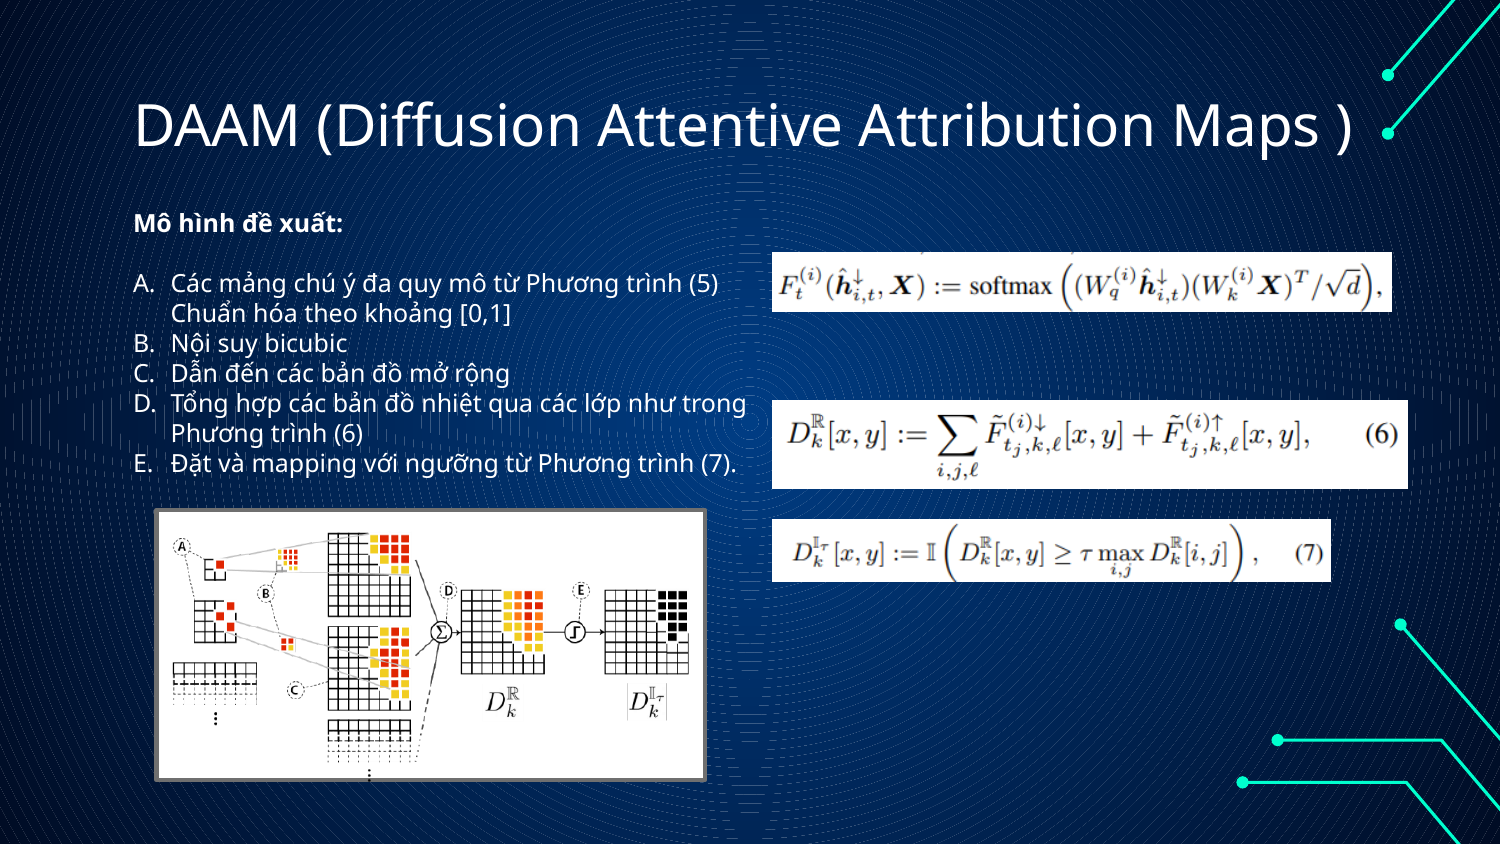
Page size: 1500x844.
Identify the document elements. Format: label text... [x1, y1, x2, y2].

picture [772, 519, 1331, 582]
picture [772, 400, 1408, 489]
text_box [154, 508, 707, 782]
title DAAM (Diffusion Attentive Attribution Maps ) [118, 72, 1487, 253]
subtitle Mô hình đề xuất: Các mảng chú ý đa quy mô từ Phương trình (5) Chuẩn hóa theo khoảng [0,1] Nội suy bicubic Dẫn đến các bản đồ mở rộng Tổng hợp các bản đồ nhiệt qua các lớp như trong Phương trình (6) Đặt và mapping với ngưỡng từ Phương trình (7). [118, 192, 774, 505]
picture [772, 252, 1392, 312]
picture [172, 531, 690, 782]
